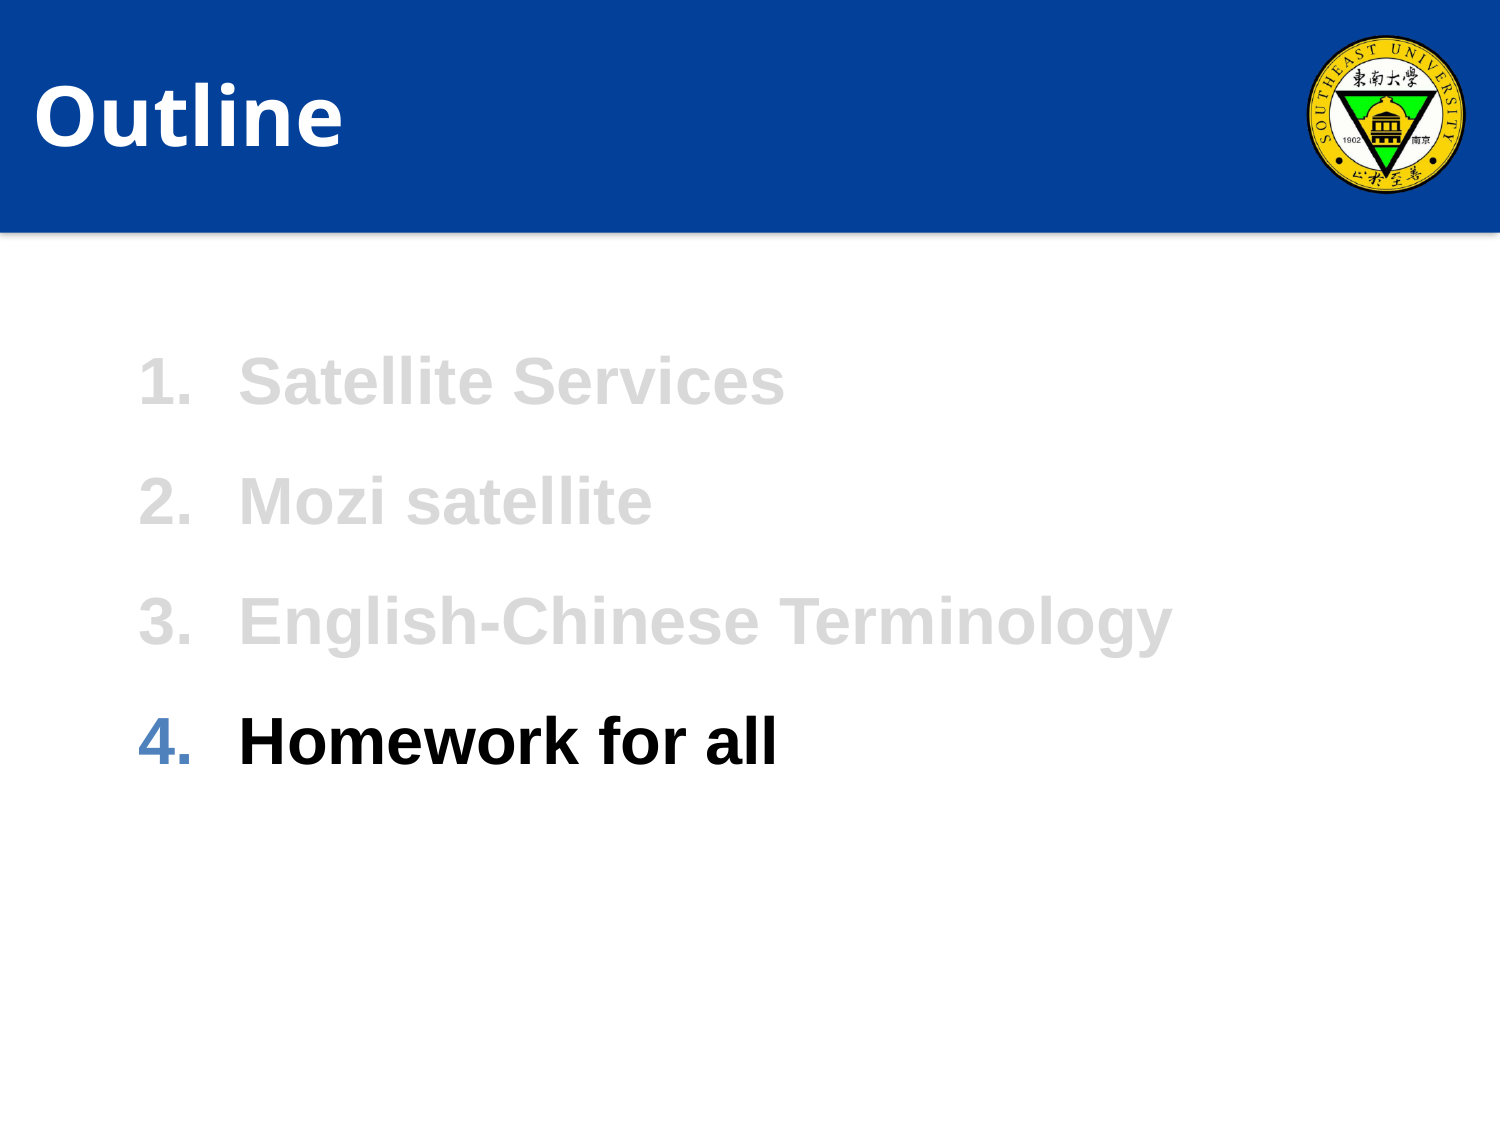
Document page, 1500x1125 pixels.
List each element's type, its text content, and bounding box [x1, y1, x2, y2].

title Outline [17, 19, 1368, 207]
picture [1304, 32, 1467, 195]
text_box Satellite Services Mozi satellite English-Chinese Terminology Homework for all [123, 290, 1376, 786]
